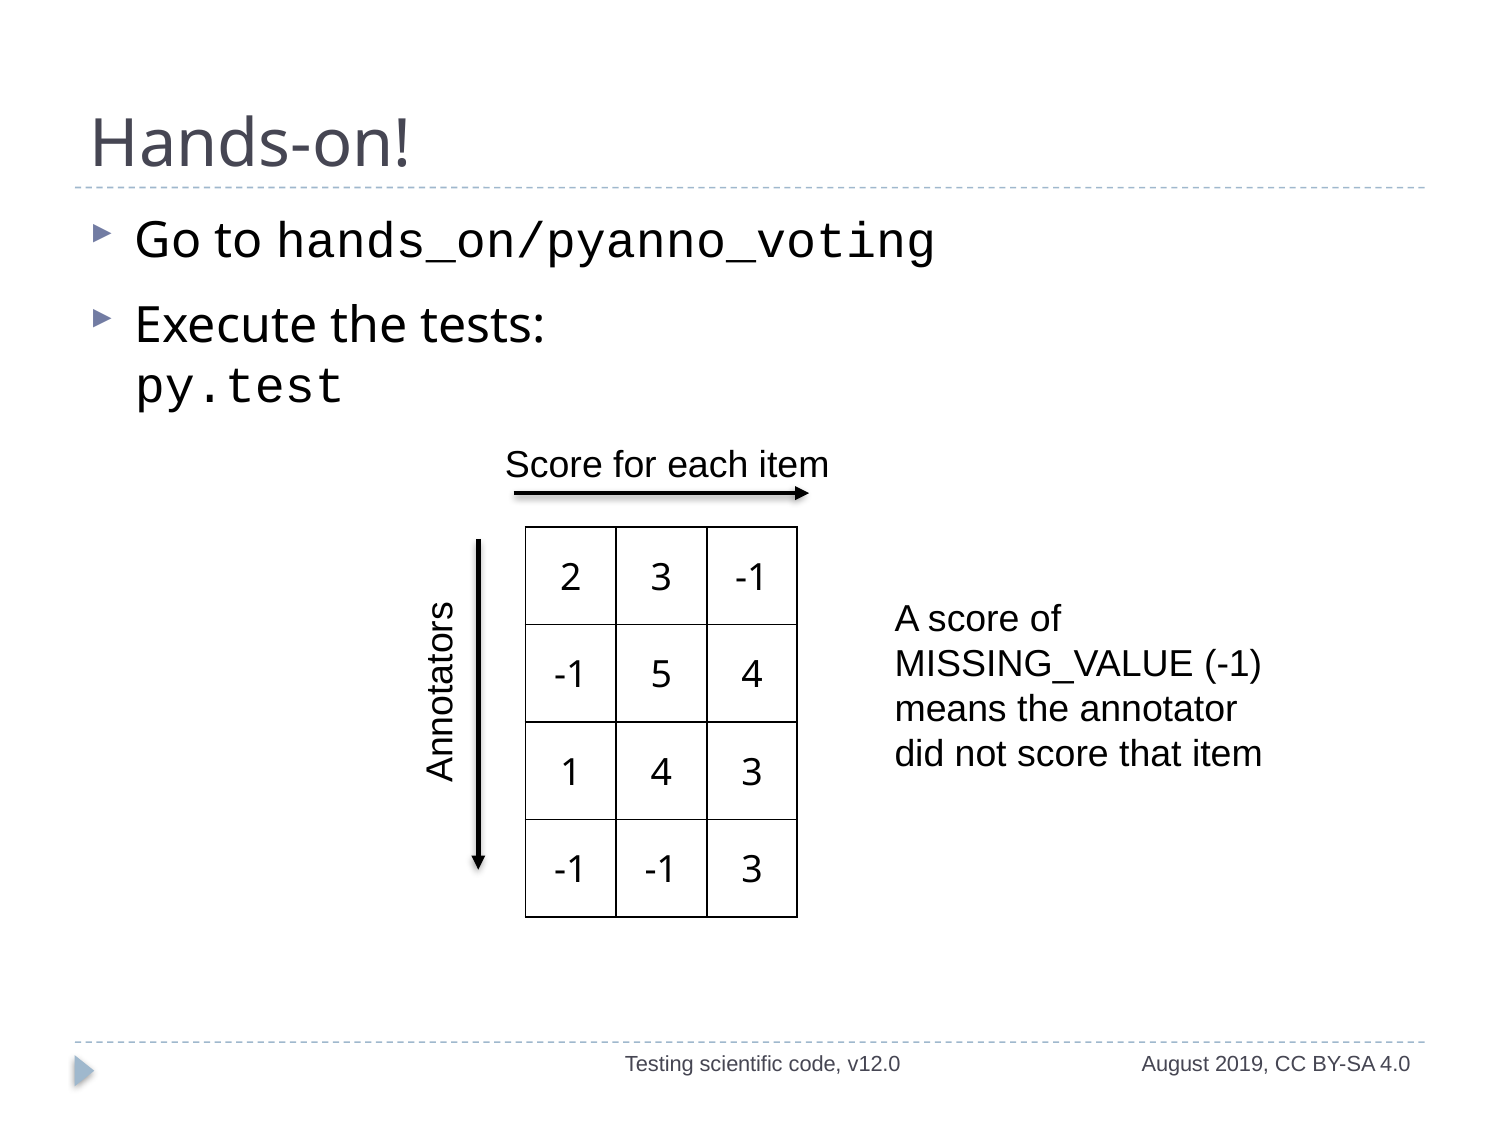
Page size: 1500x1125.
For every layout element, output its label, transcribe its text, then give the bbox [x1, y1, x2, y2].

table_cell 1 [526, 723, 615, 819]
table_cell 3 [708, 723, 796, 819]
table_cell -1 [617, 820, 706, 916]
title Hands-on! [75, 24, 1425, 188]
table_cell -1 [526, 625, 615, 721]
table_cell 4 [708, 625, 796, 721]
table_header 3 [617, 528, 706, 624]
text_box A score of MISSING_VALUE (-1) means the annotator did not score that item [879, 586, 1294, 781]
text_box Score for each item [466, 432, 869, 493]
table_cell -1 [526, 820, 615, 916]
table_header -1 [708, 528, 796, 624]
text_box Annotators [407, 527, 468, 858]
footer Testing scientific code, v12.0 [475, 1042, 1051, 1103]
table_cell 3 [708, 820, 796, 916]
table_cell 5 [617, 625, 706, 721]
table_header 2 [526, 528, 615, 624]
table_cell 4 [617, 723, 706, 819]
list Go to hands_on/pyanno_voting Execute the tests: py.test [75, 200, 1425, 1010]
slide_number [1051, 1042, 1426, 1103]
